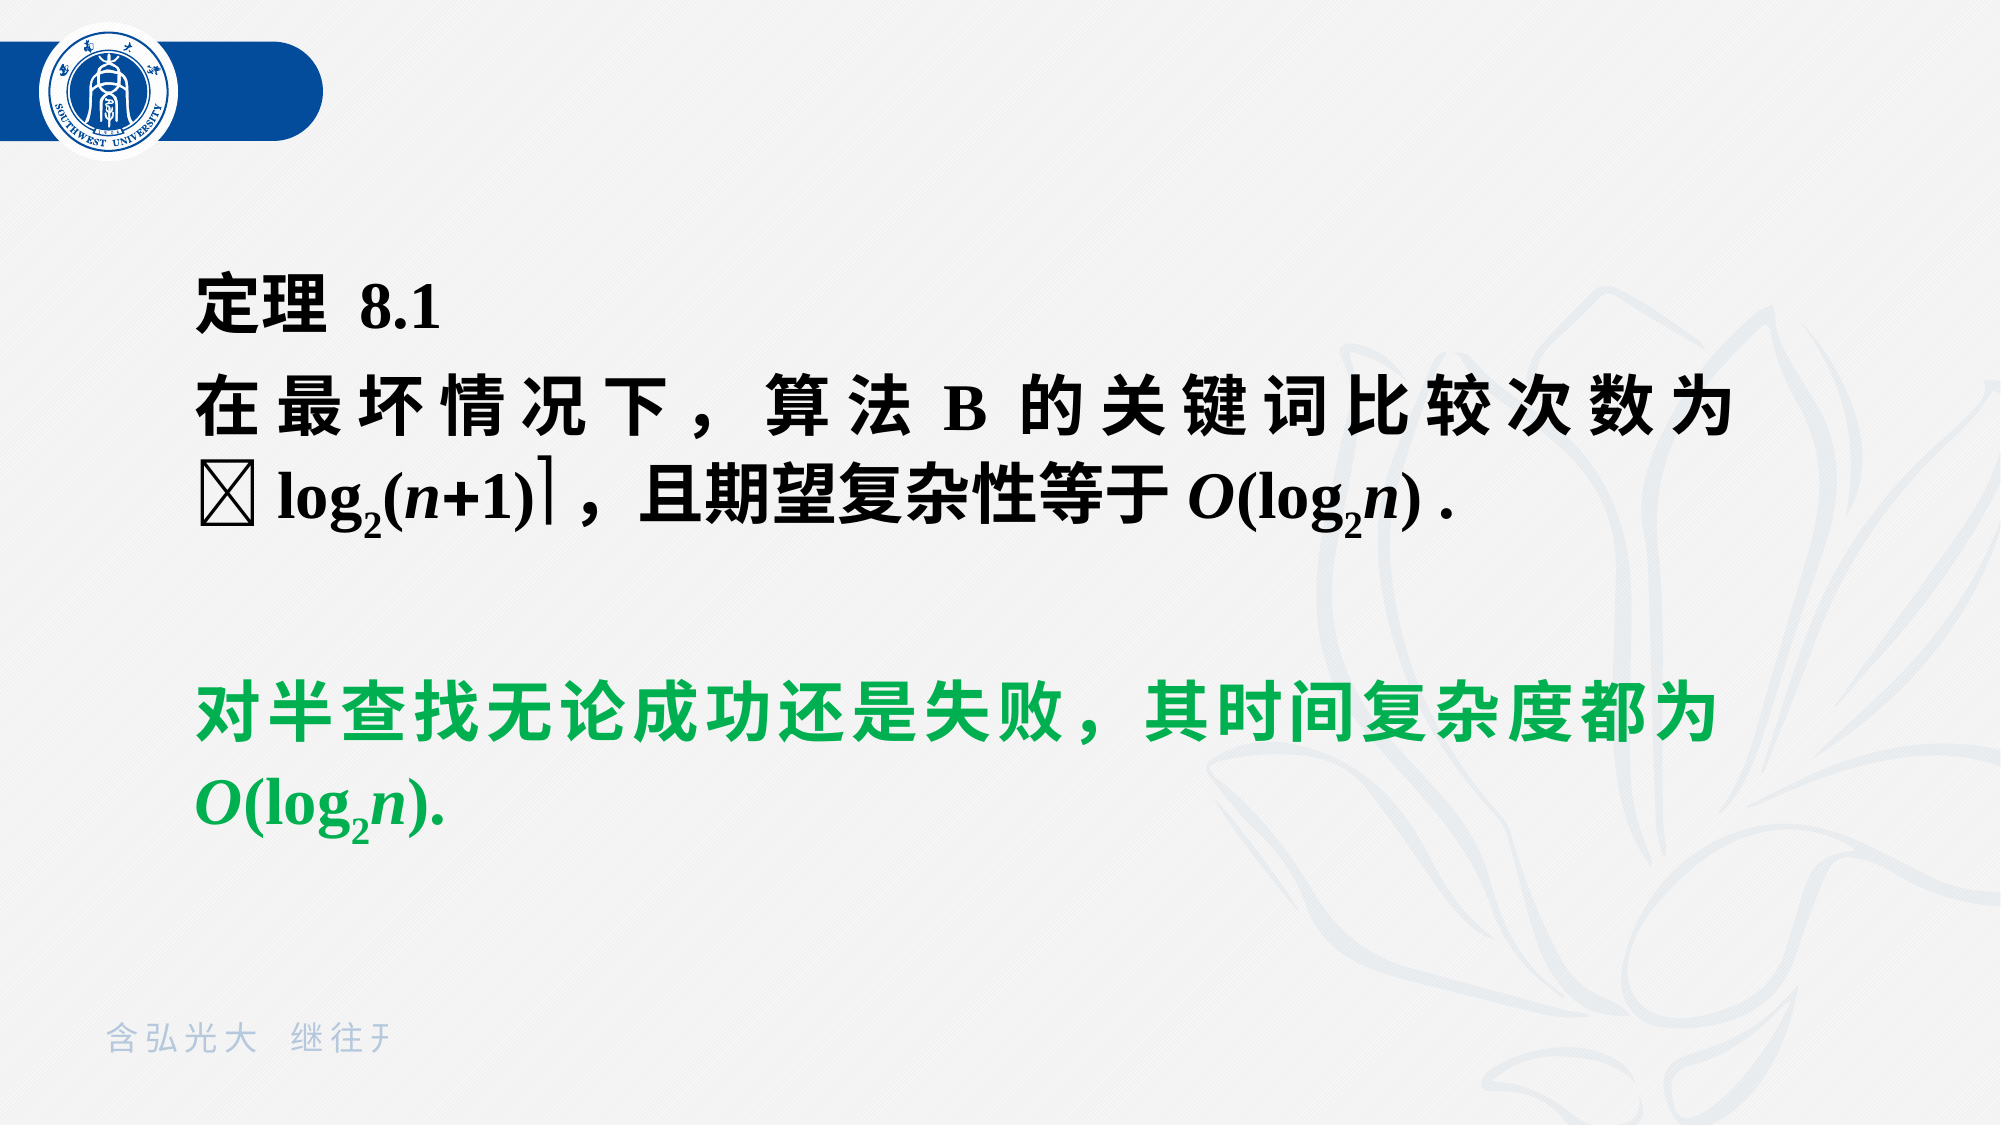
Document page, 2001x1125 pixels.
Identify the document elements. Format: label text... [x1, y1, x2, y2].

text_box 定理 8.1 在最坏情况下，算法B的关键词比较次数为log2(n1)，且期望复杂性等于O(log2n) . 对半查找无论成功还是失败，其时间复杂度都为O(log2n). [180, 231, 1752, 959]
